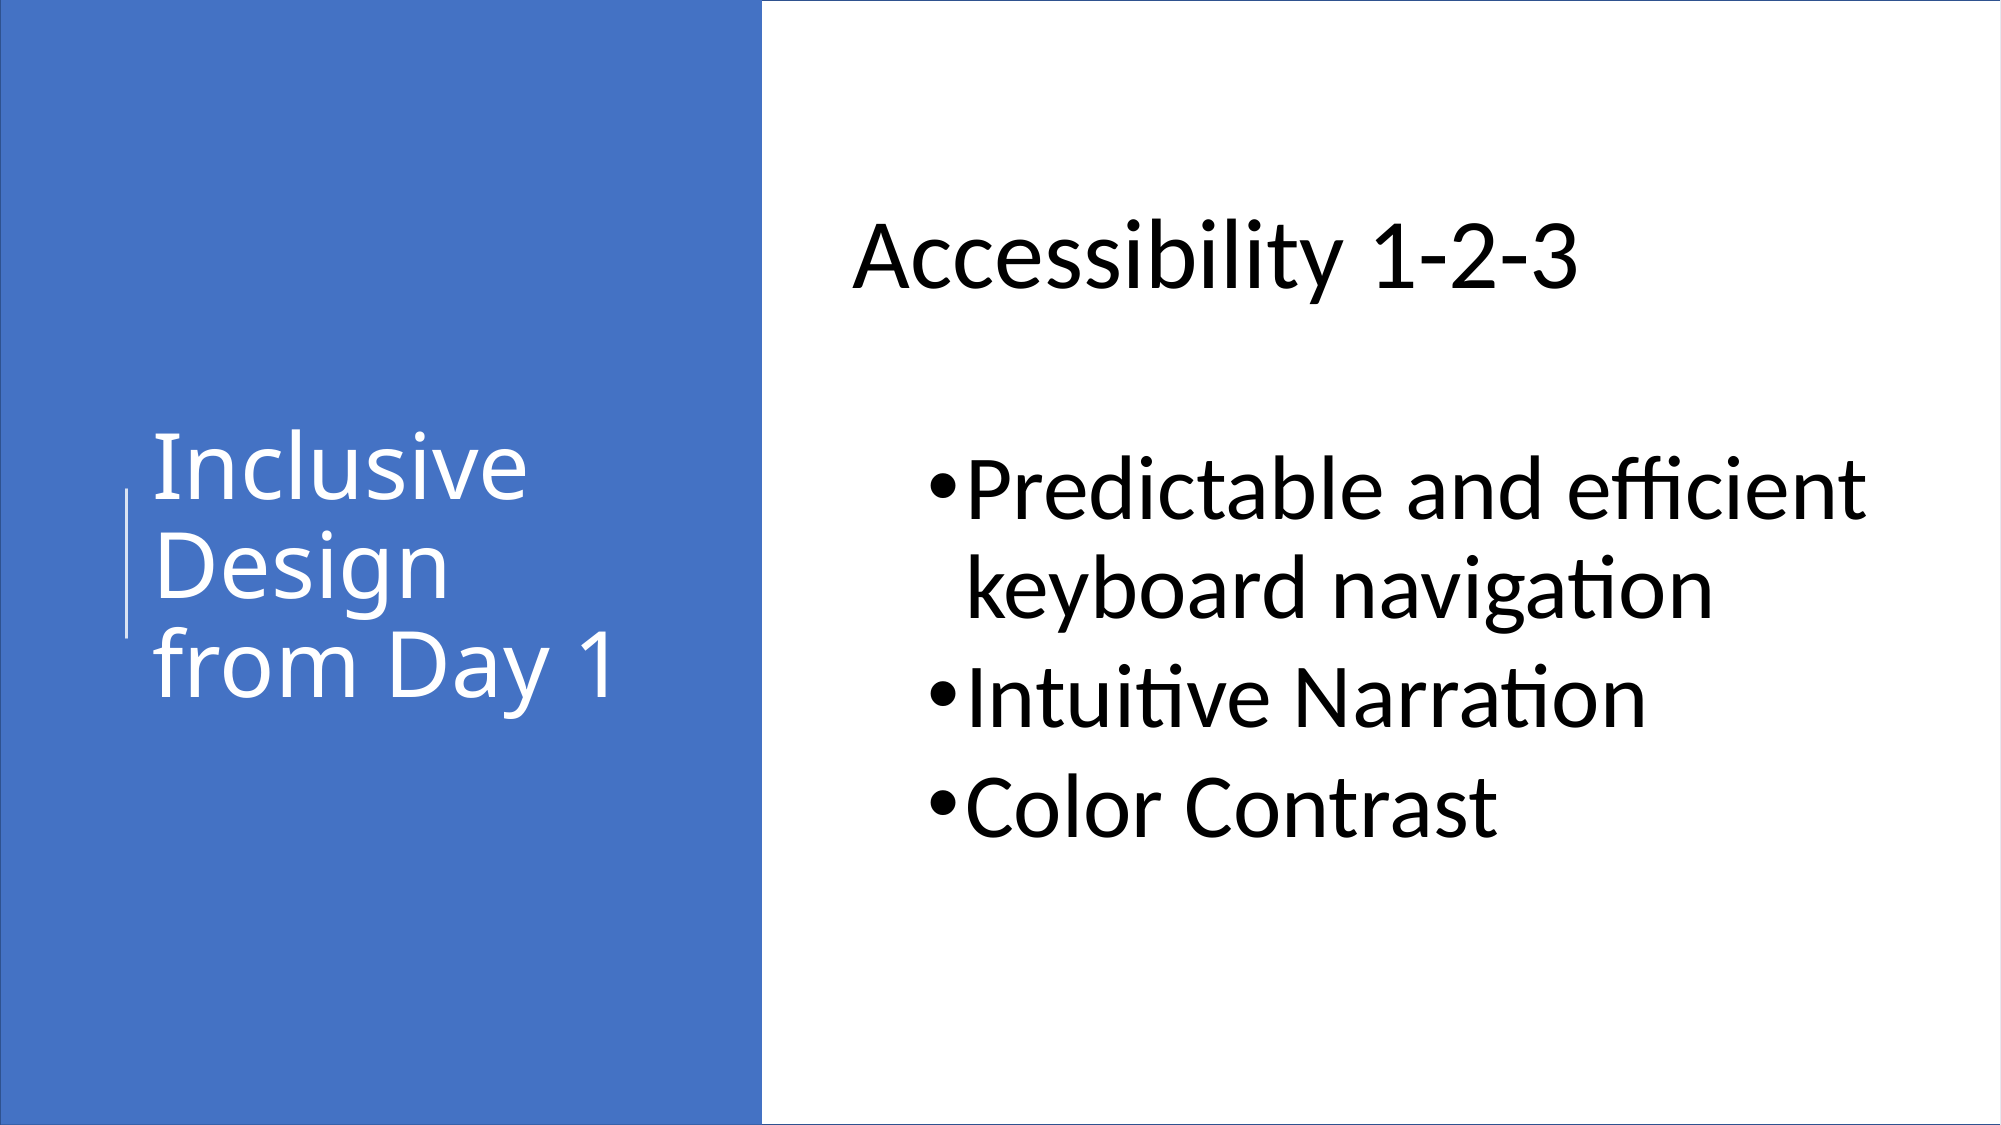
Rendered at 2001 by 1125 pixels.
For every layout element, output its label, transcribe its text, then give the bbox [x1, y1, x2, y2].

picture [0, 0, 2001, 1125]
title Inclusive Design from Day 1 [137, 59, 694, 1077]
list Accessibility 1-2-3 Predictable and efficient keyboard navigation Intuitive Narration Color Contrast [837, 194, 1957, 1077]
